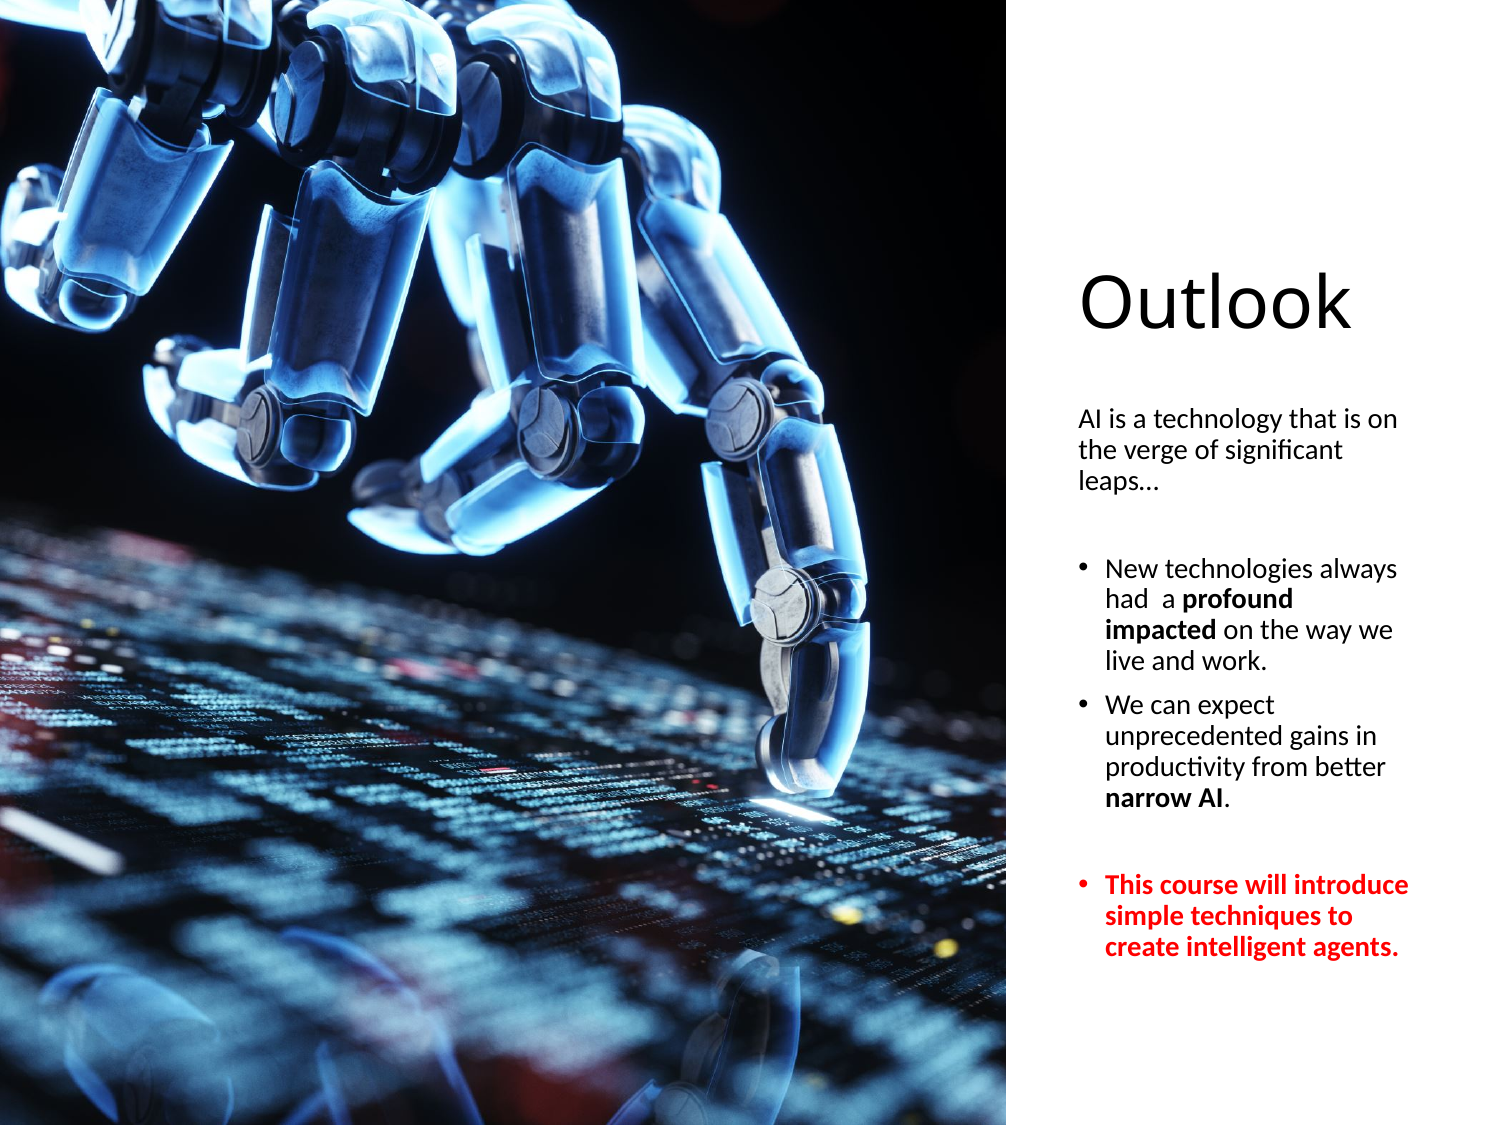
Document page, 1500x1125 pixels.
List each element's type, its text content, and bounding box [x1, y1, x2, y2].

list AI is a technology that is on the verge of significant leaps… New technologies always had a profound impacted on the way we live and work. We can expect unprecedented gains in productivity from better narrow AI. This course will introduce simple techniques to create intelligent agents. [1063, 396, 1426, 978]
title Outlook [1063, 80, 1444, 352]
picture [0, 0, 1006, 1125]
